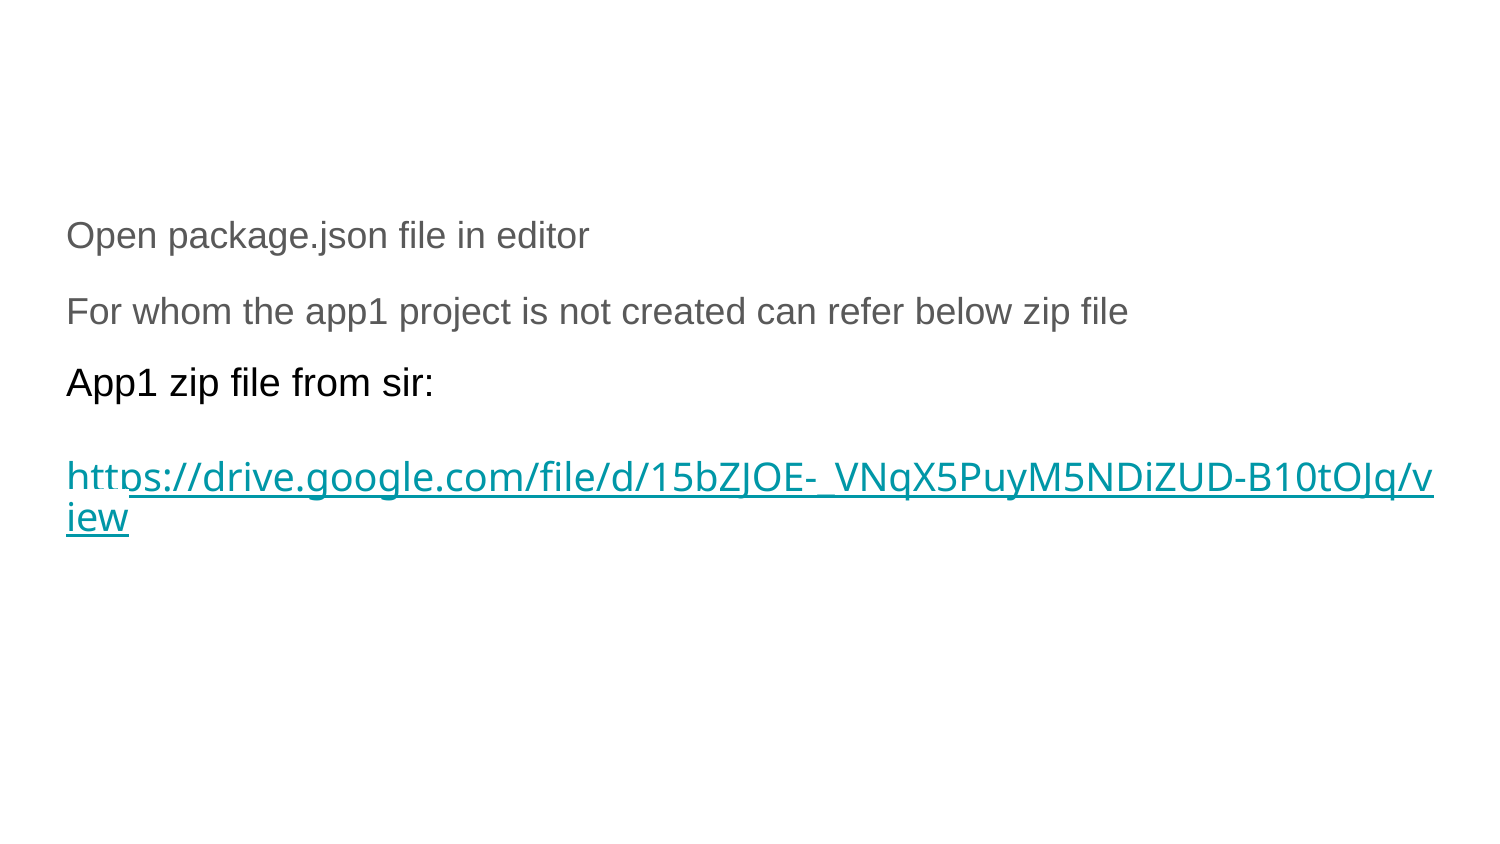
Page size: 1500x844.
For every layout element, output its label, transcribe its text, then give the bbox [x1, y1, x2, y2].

list Open package.json file in editor For whom the app1 project is not created can refer below zip file App1 zip file from sir: https://drive.google.com/file/d/15bZJOE-_VNqX5PuyM5NDiZUD-B10tOJq/view [51, 189, 1449, 750]
